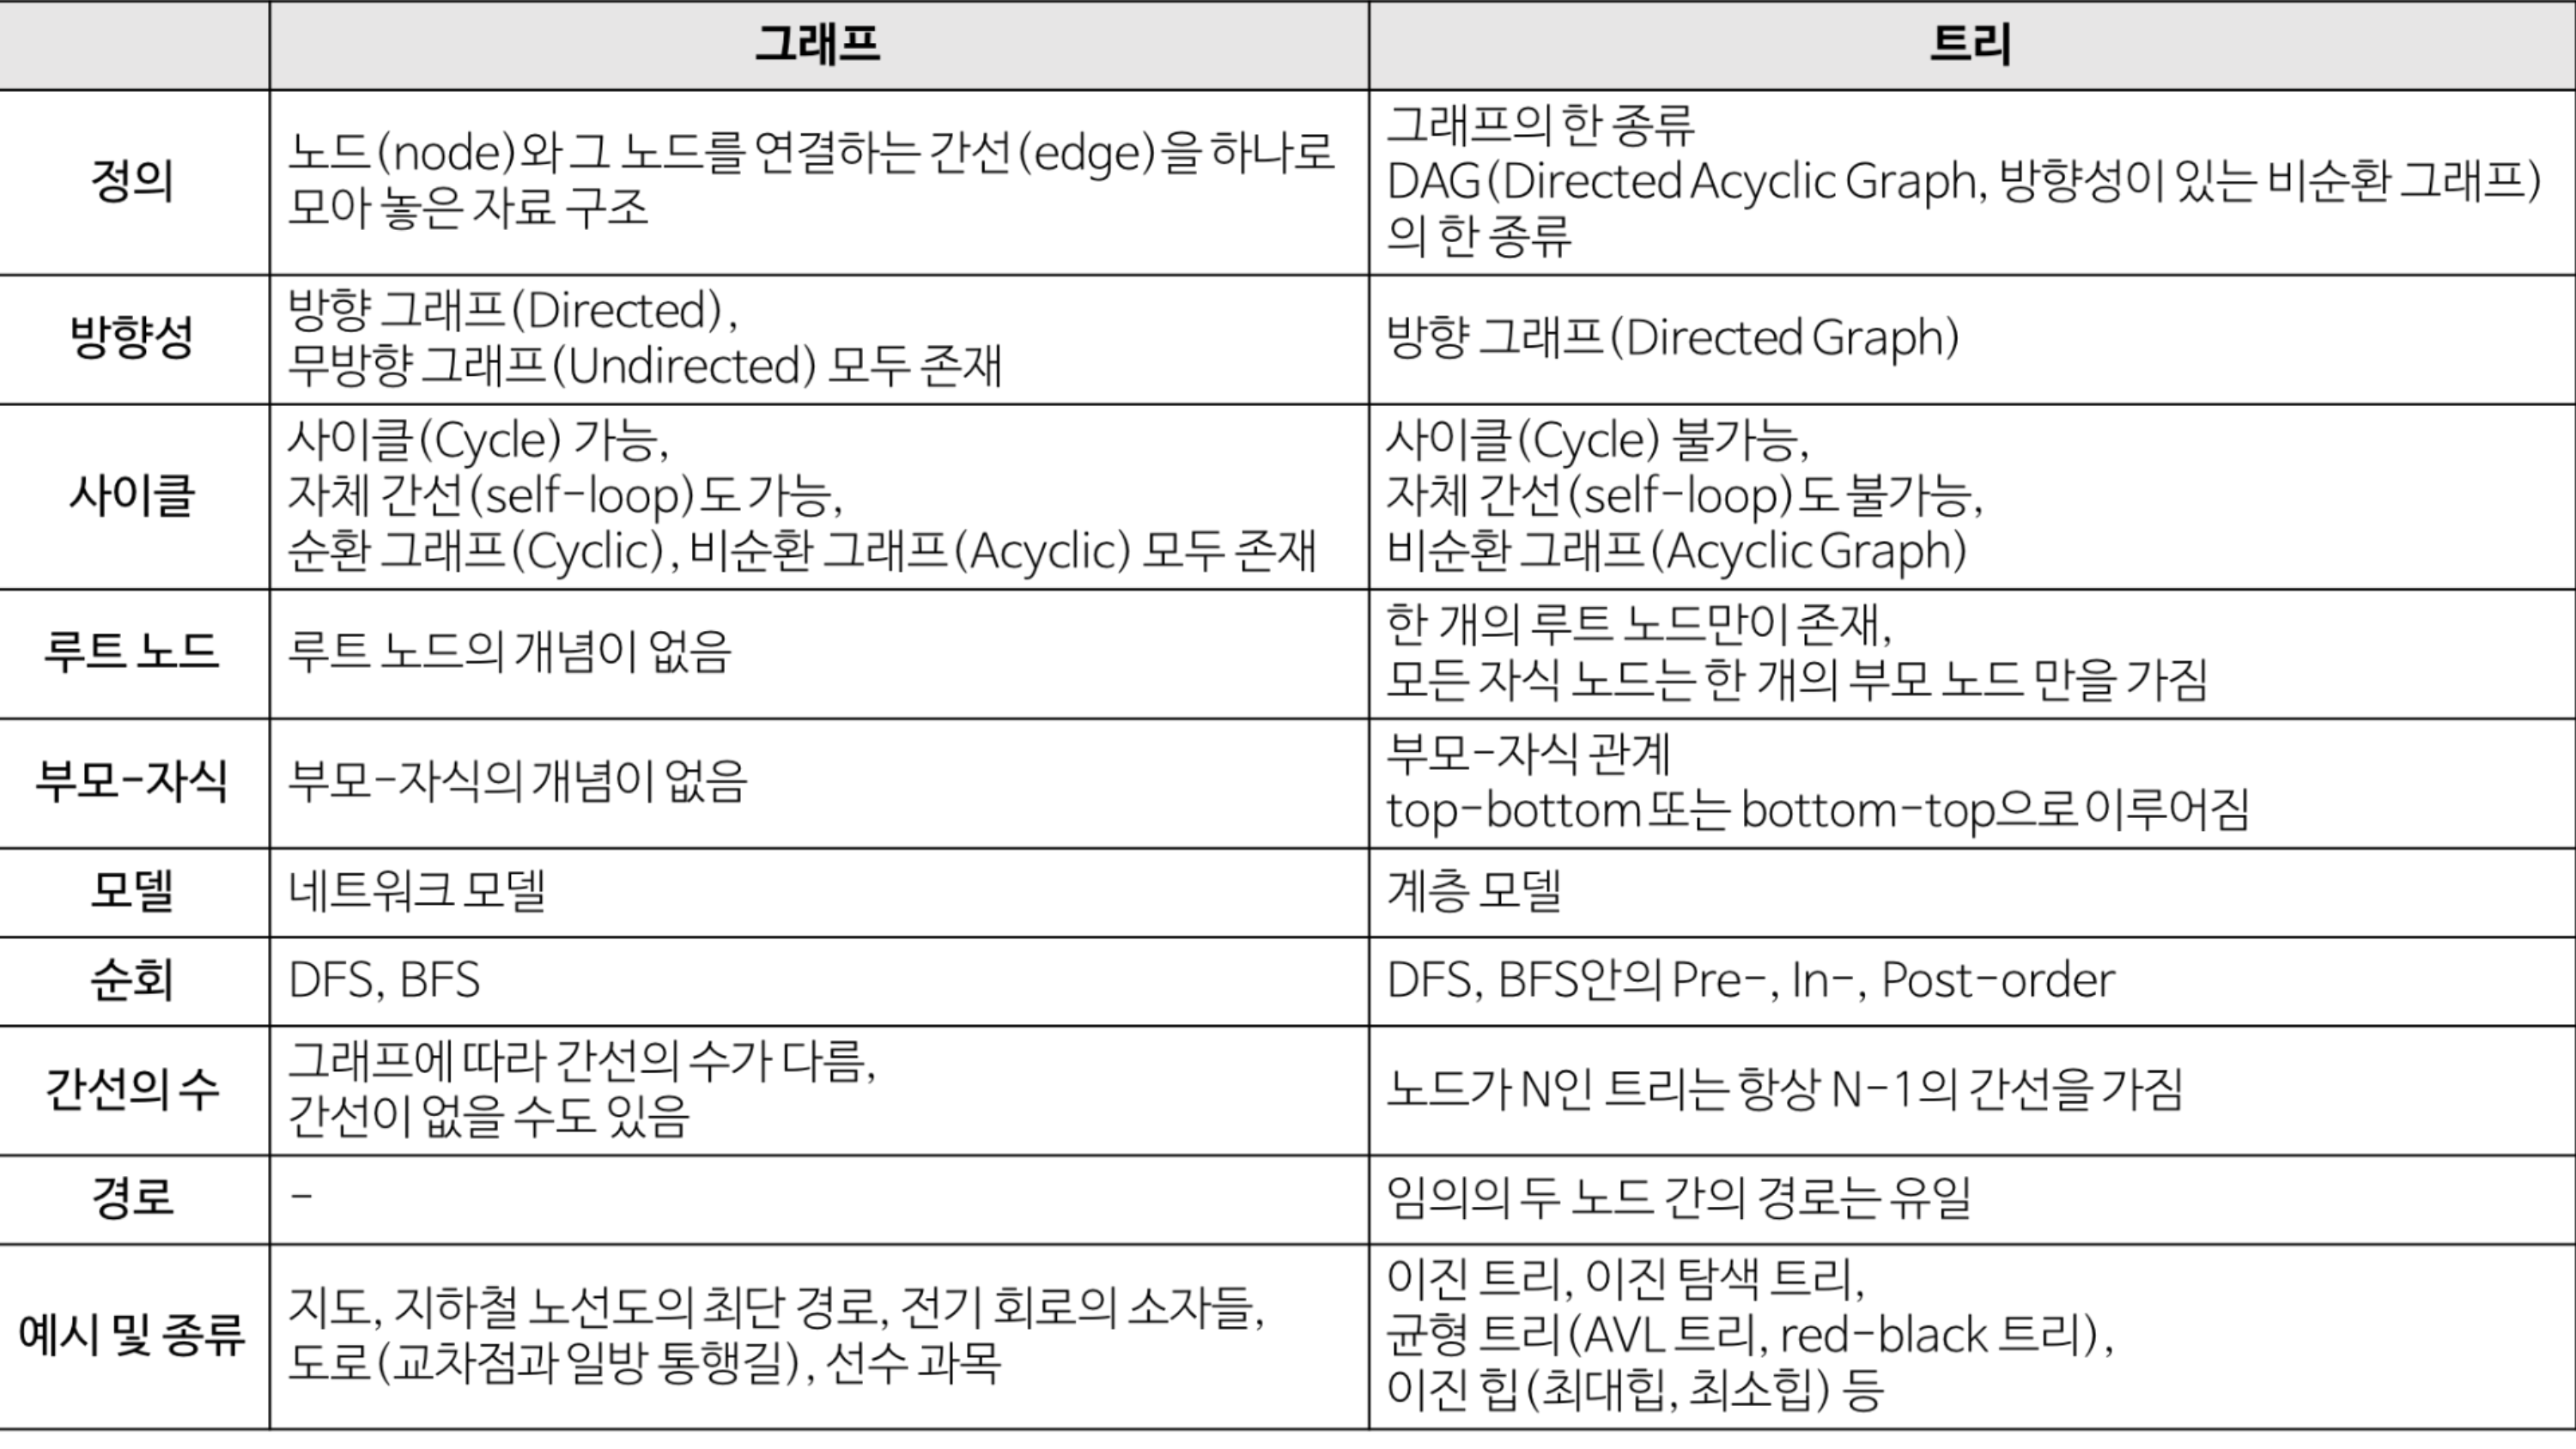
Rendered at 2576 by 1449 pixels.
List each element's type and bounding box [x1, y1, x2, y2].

text_box [0, 0, 2576, 1449]
